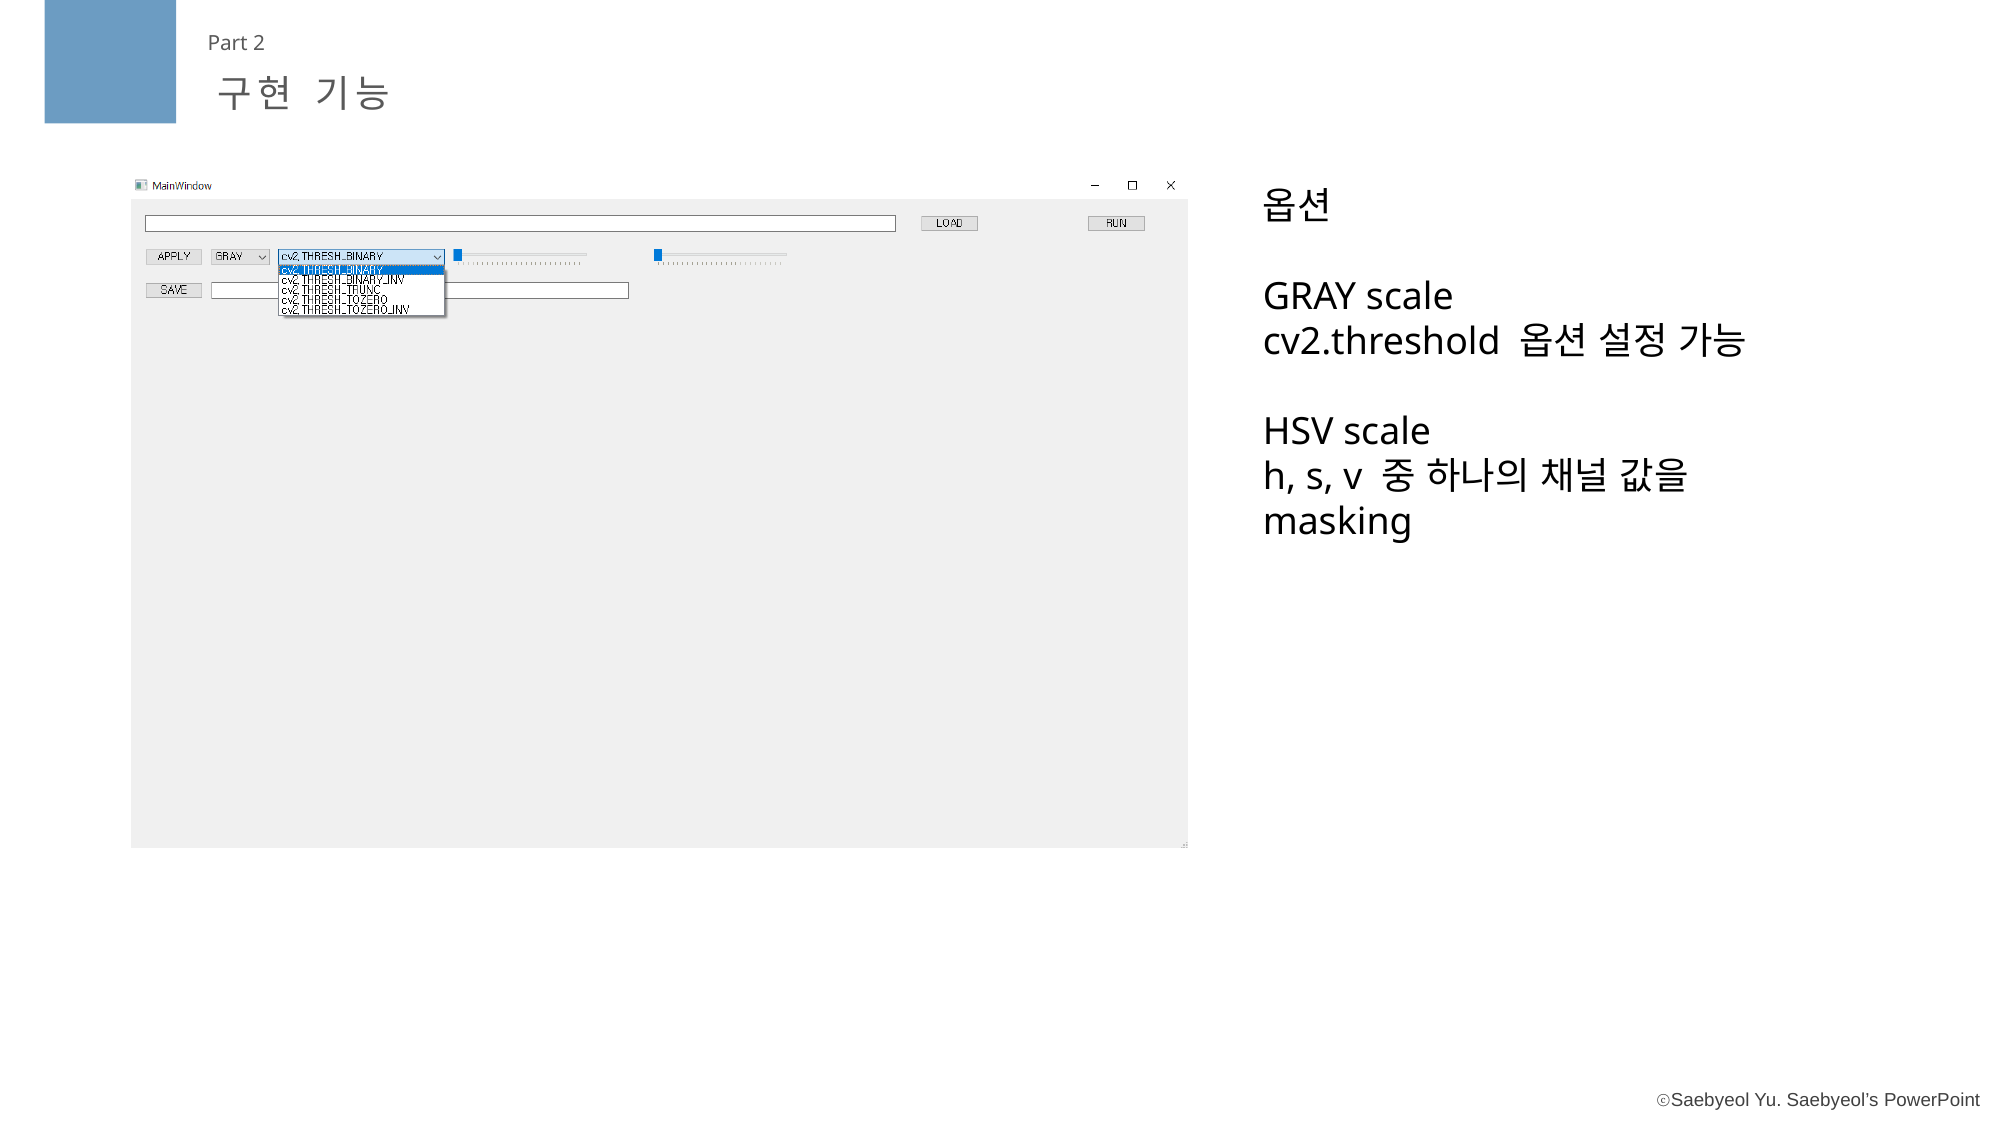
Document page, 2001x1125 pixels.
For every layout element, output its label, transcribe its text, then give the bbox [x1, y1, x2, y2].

text_box [44, 0, 177, 124]
text_box Part 2 [192, 22, 280, 63]
picture [131, 174, 1188, 849]
text_box 옵션 GRAY scale cv2.threshold 옵션 설정 가능 HSV scale h, s, v 중 하나의 채널 값을 masking [1248, 174, 1869, 550]
text_box 구현 기능 [202, 62, 406, 123]
